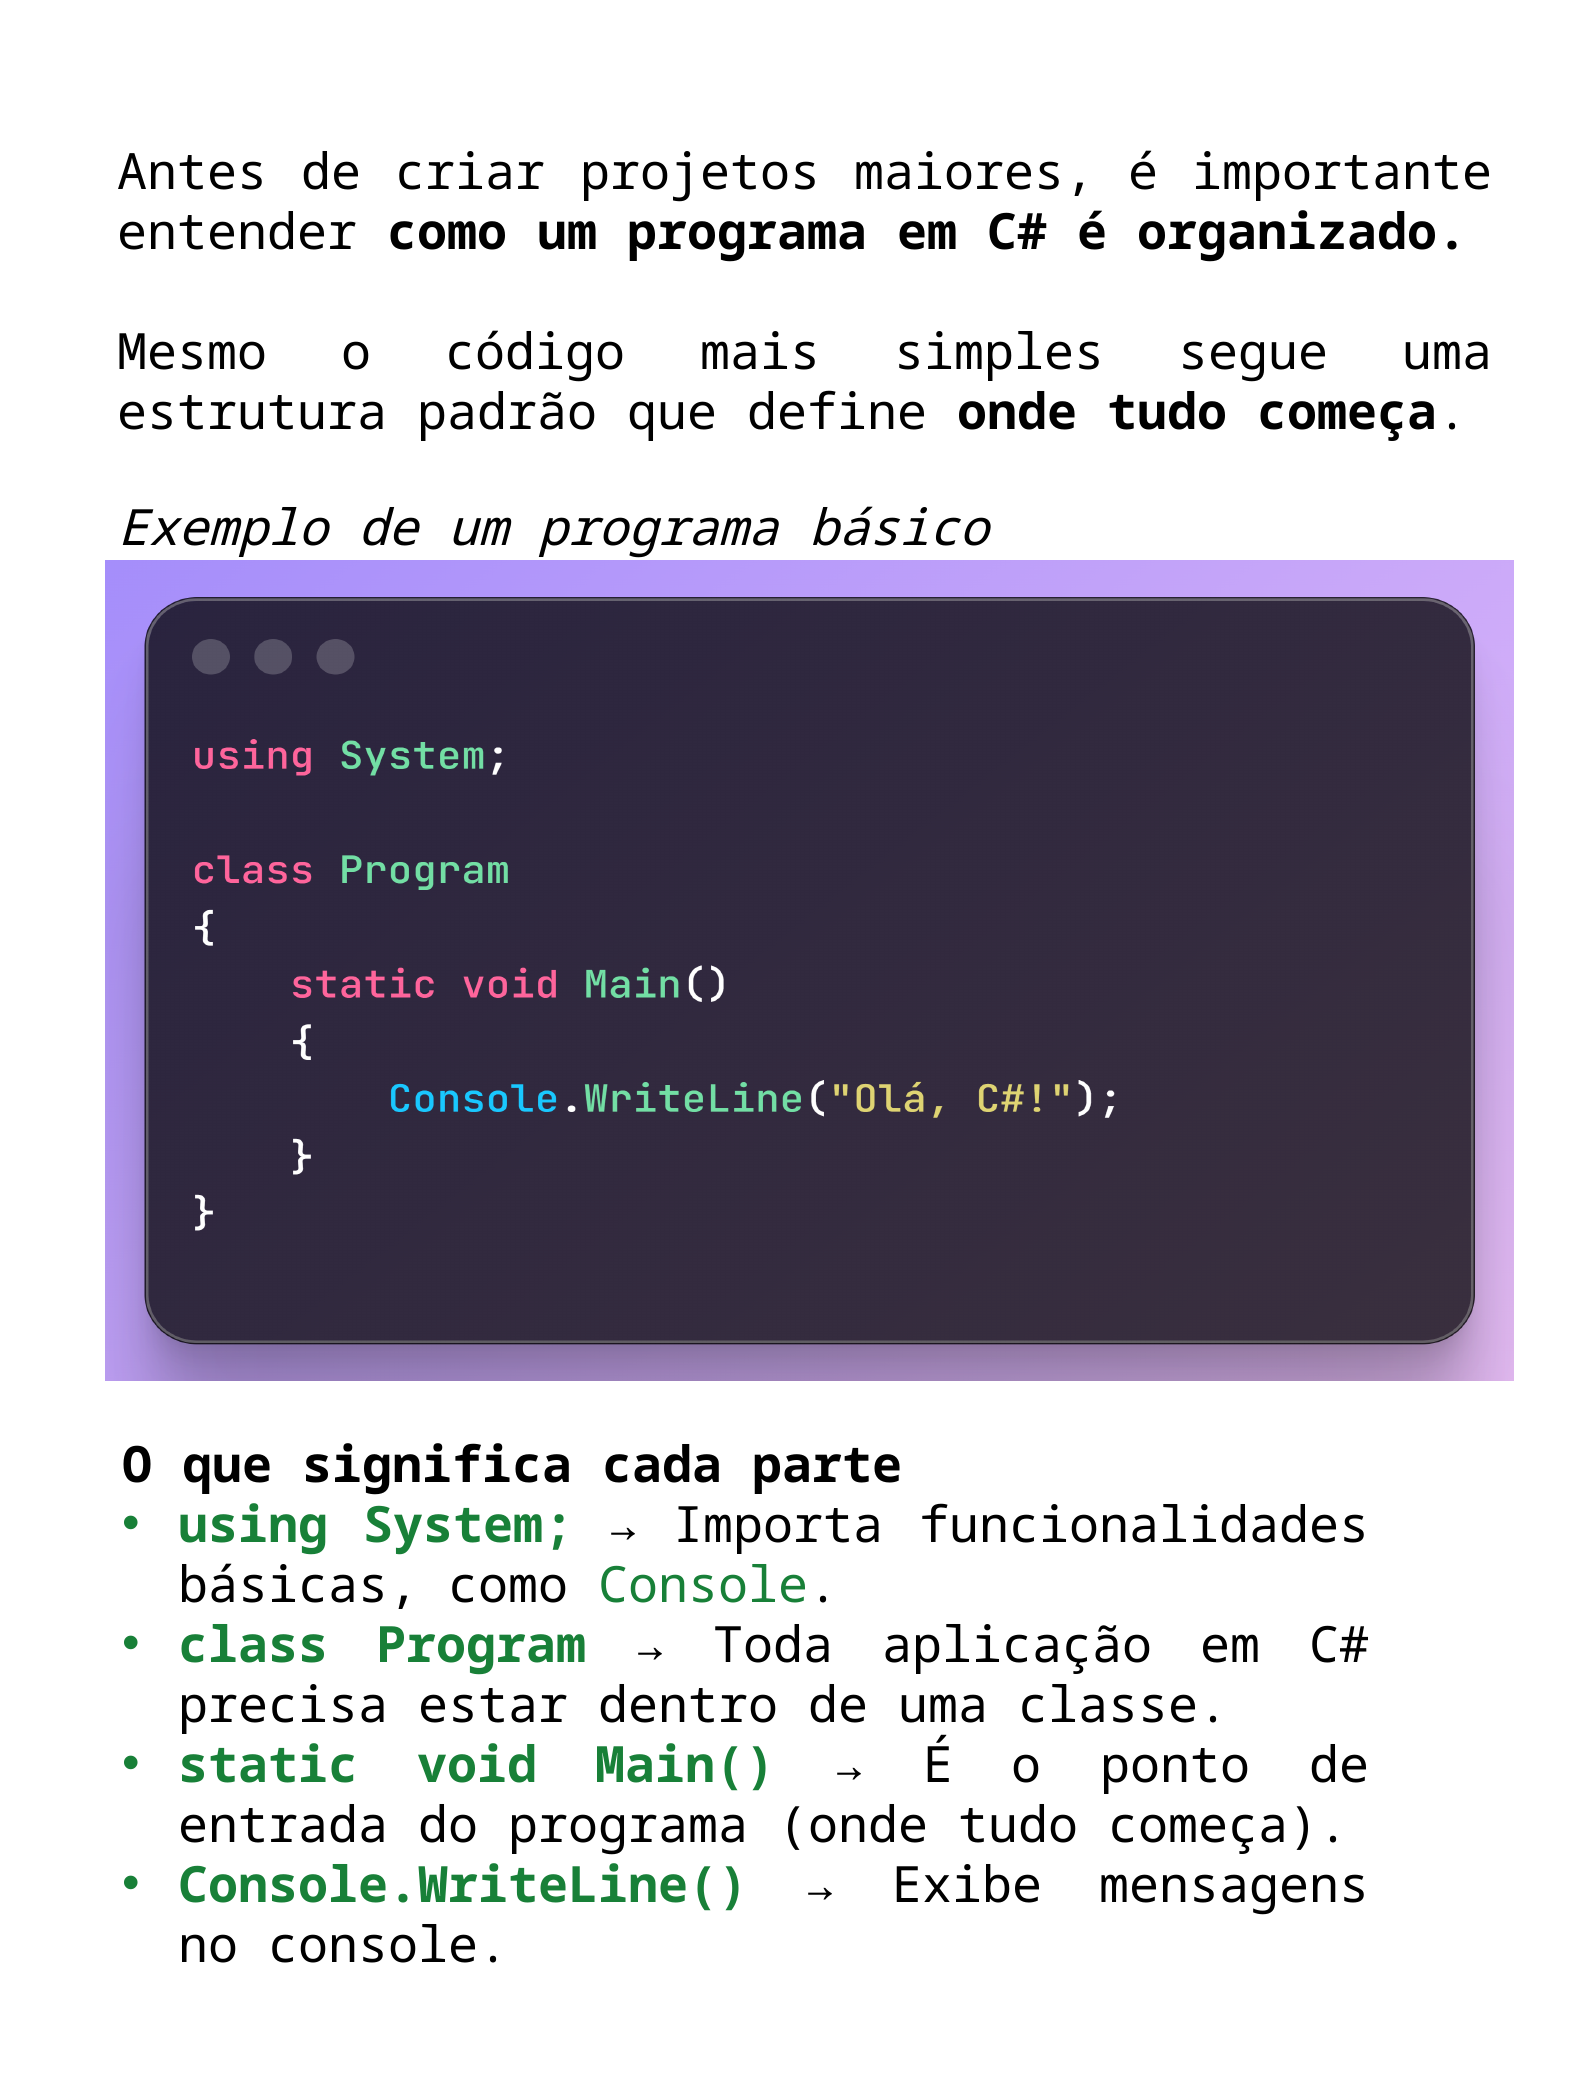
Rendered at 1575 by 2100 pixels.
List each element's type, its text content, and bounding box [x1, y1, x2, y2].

text_box O que significa cada parte using System; → Importa funcionalidades básicas, como Console. class Program → Toda aplicação em C# precisa estar dentro de uma classe. static void Main() → É o ponto de entrada do programa (onde tudo começa). Console.WriteLine() → Exibe mensagens no console. [107, 1424, 1385, 2025]
picture [105, 560, 1514, 1381]
text_box Antes de criar projetos maiores, é importante entender como um programa em C# é organizado. Mesmo o código mais simples segue uma estrutura padrão que define onde tudo começa. [102, 132, 1508, 508]
text_box Exemplo de um programa básico [103, 487, 1256, 563]
